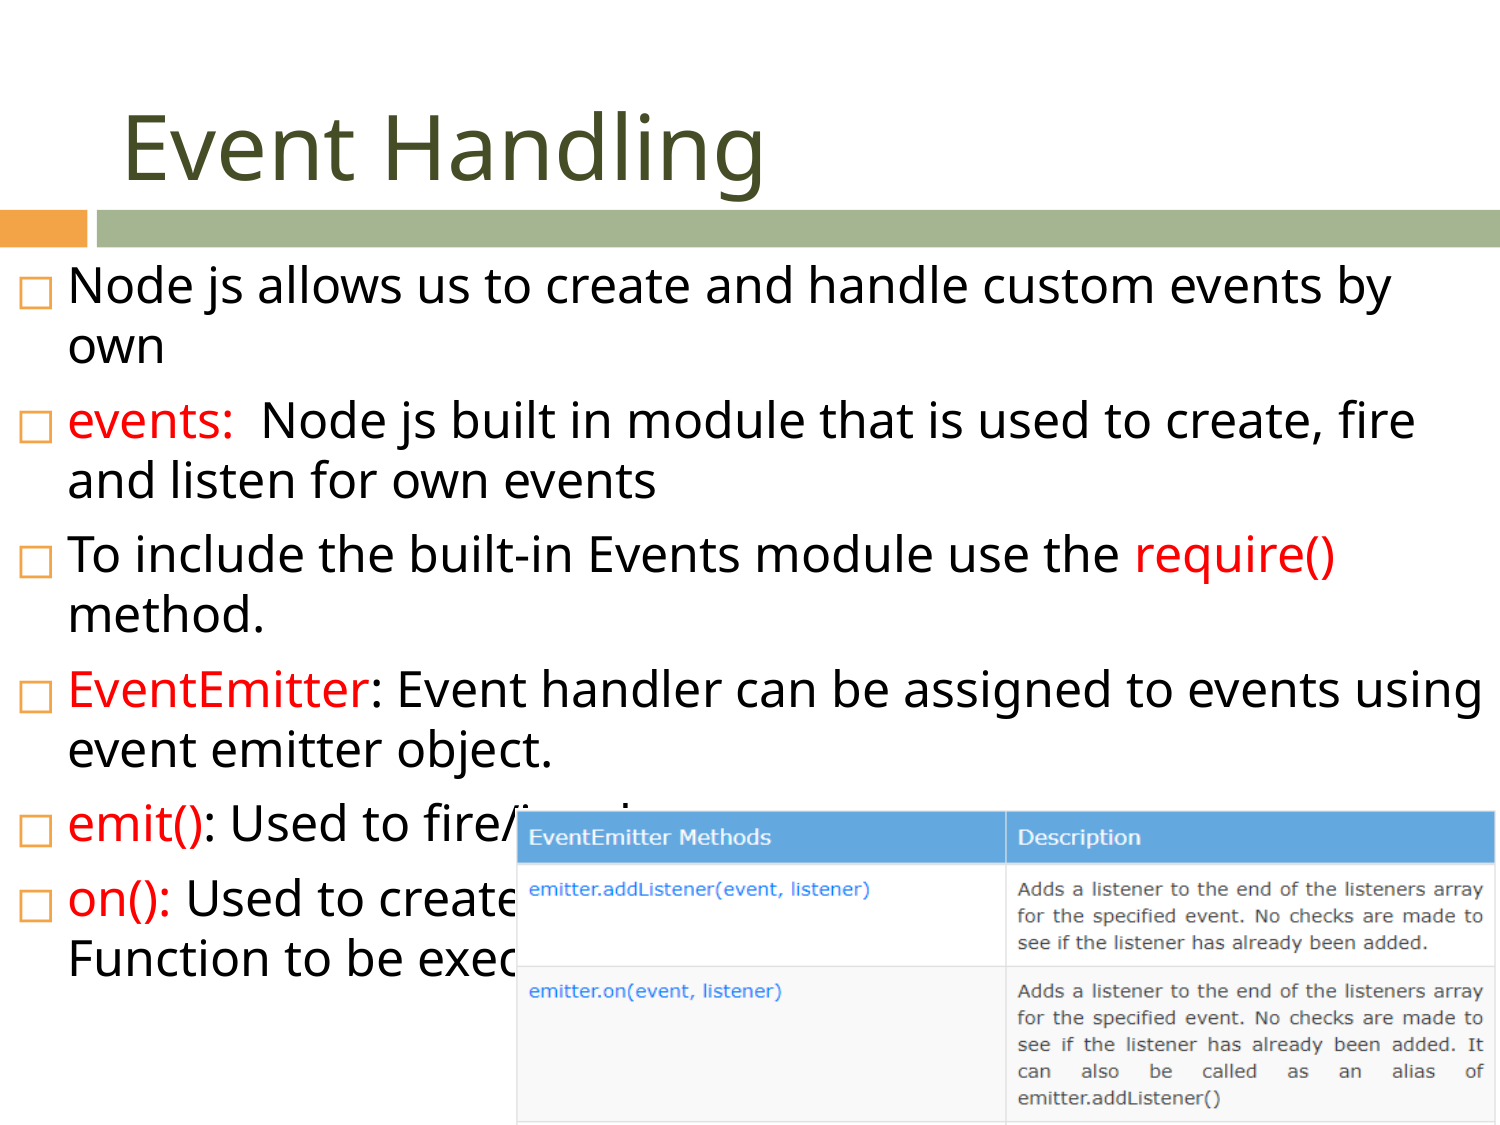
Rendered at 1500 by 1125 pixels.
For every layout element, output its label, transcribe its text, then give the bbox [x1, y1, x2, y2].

picture [515, 808, 1500, 1125]
list Node js allows us to create and handle custom events by own events: Node js built in module that is used to create, fire and listen for own events To include the built-in Events module use the require() method. EventEmitter: Event handler can be assigned to events using event emitter object. emit(): Used to fire/invoke an event on(): Used to create event with 2 args - Event name & Function to be executed on event [0, 246, 1500, 1109]
title Event Handling [105, 82, 1381, 207]
